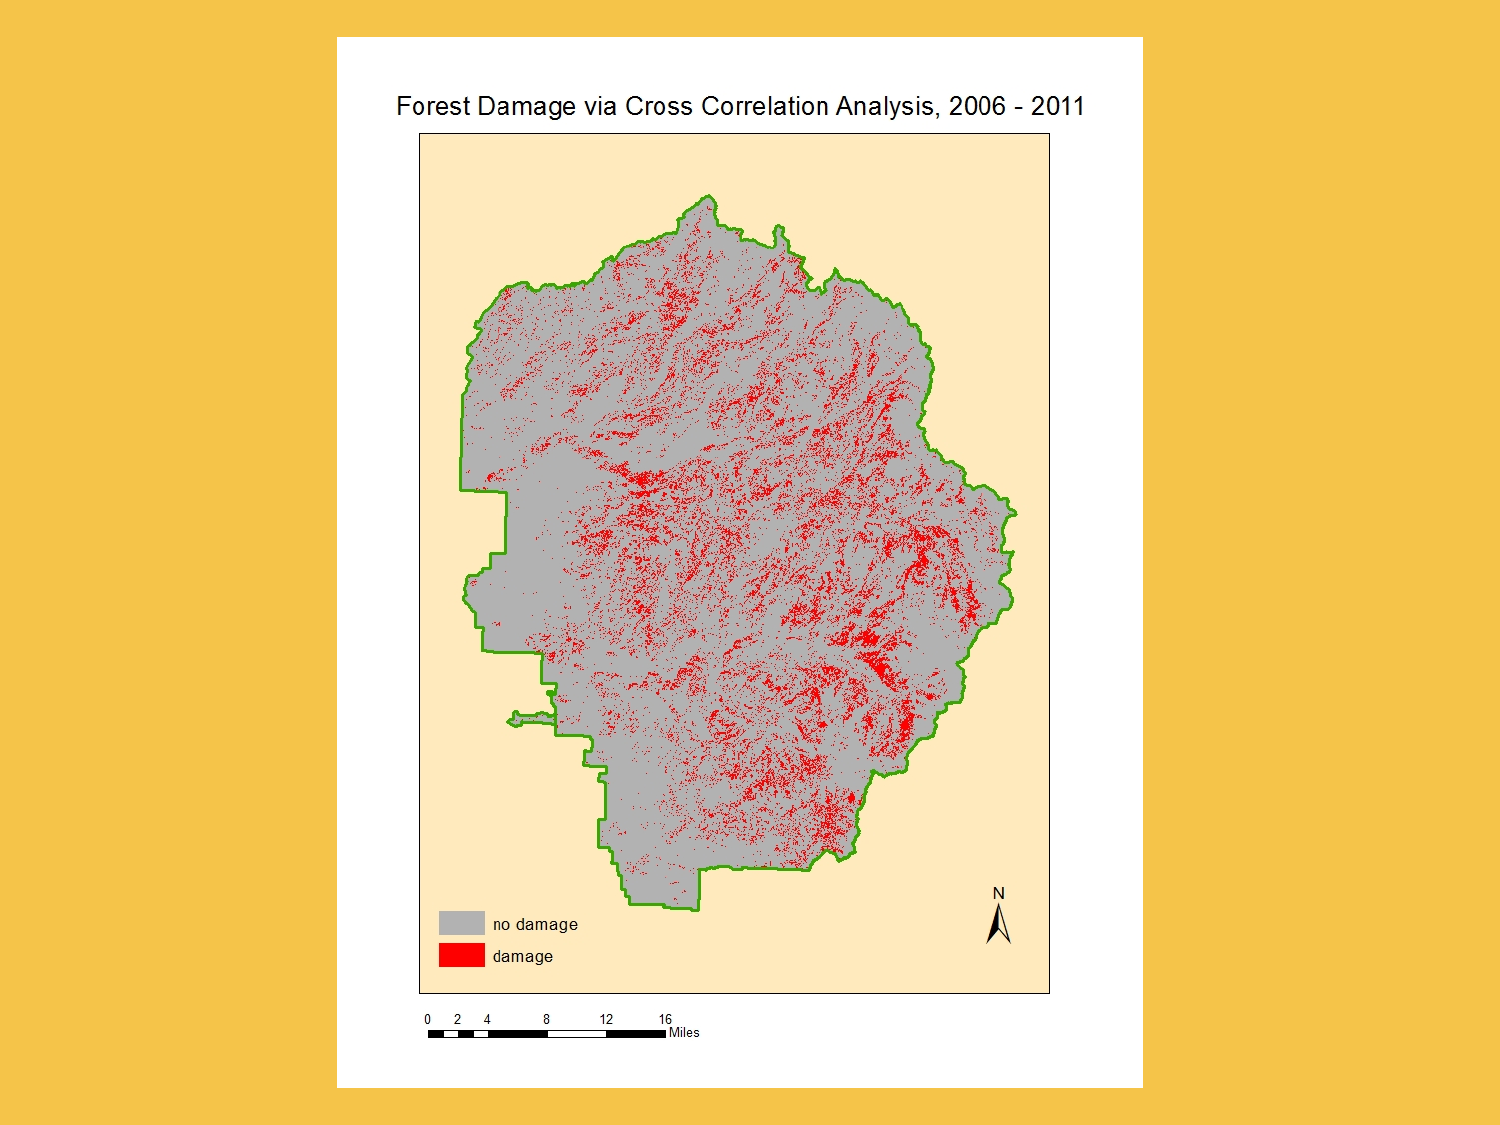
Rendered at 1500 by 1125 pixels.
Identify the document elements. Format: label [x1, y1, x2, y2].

picture [337, 37, 1144, 1088]
